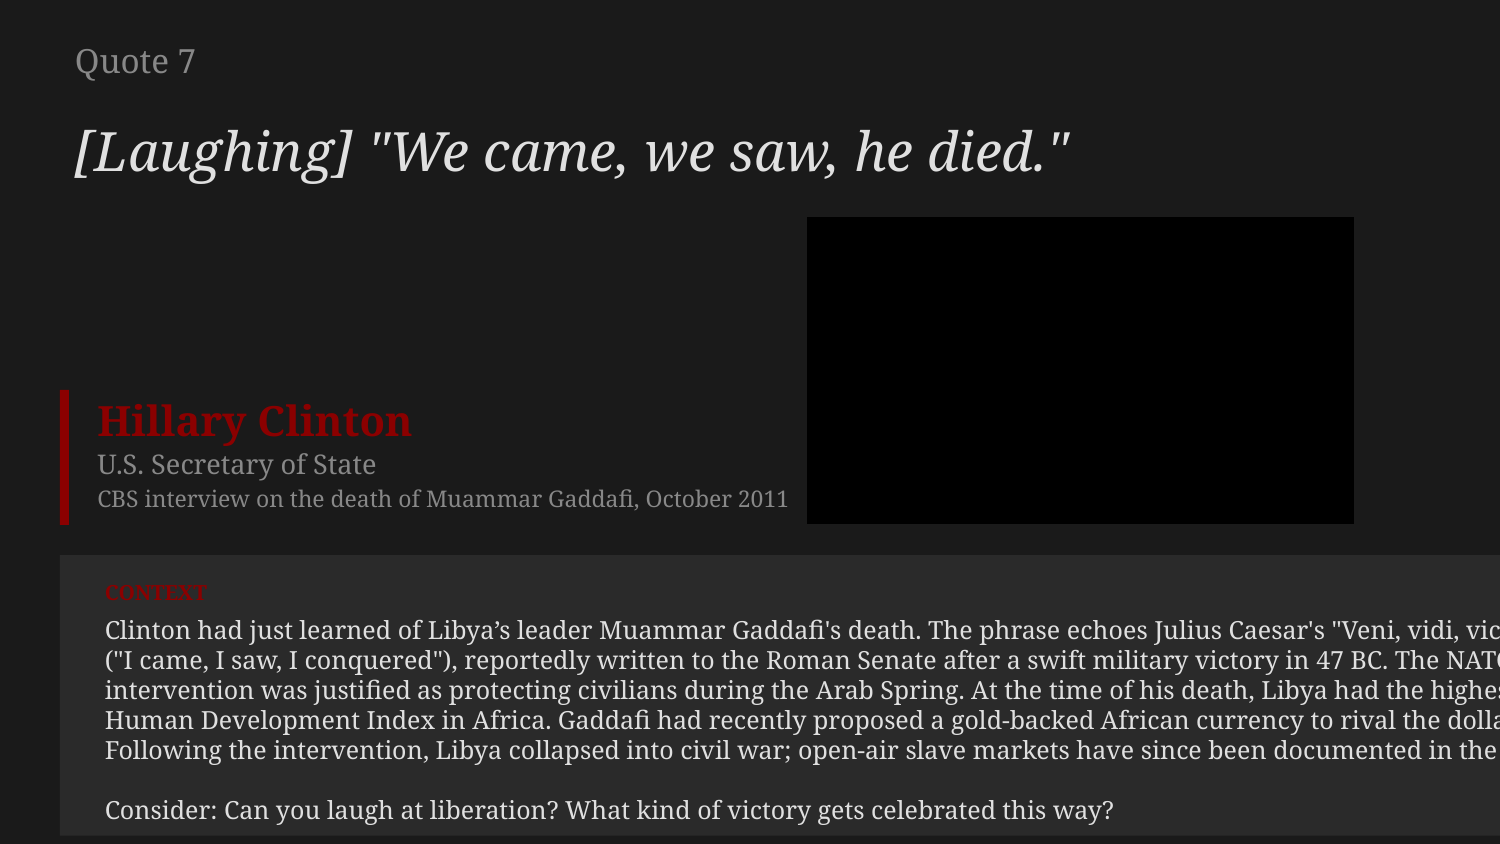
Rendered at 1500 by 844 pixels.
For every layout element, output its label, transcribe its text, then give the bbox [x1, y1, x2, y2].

text_box [Laughing] "We came, we saw, he died." [59, 89, 1440, 210]
text_box Quote 7 [59, 29, 360, 89]
text_box [59, 389, 69, 525]
text_box CONTEXT [89, 569, 390, 607]
text_box U.S. Secretary of State [82, 442, 806, 476]
text_box [59, 555, 1500, 836]
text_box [806, 216, 1355, 525]
text_box CBS interview on the death of Muammar Gaddafi, October 2011 [82, 476, 806, 519]
text_box Clinton had just learned of Libya’s leader Muammar Gaddafi's death. The phrase echoes Julius Caesar's "Veni, vidi, vici" ("I came, I saw, I conquered"), reportedly written to the Roman Senate after a swift military victory in 47 BC. The NATO intervention was justified as protecting civilians during the Arab Spring. At the time of his death, Libya had the highest Human Development Index in Africa. Gaddafi had recently proposed a gold-backed African currency to rival the dollar. Following the intervention, Libya collapsed into civil war; open-air slave markets have since been documented in the country. Consider: Can you laugh at liberation? What kind of victory gets celebrated this way? [89, 607, 1500, 814]
text_box Hillary Clinton [82, 389, 806, 442]
